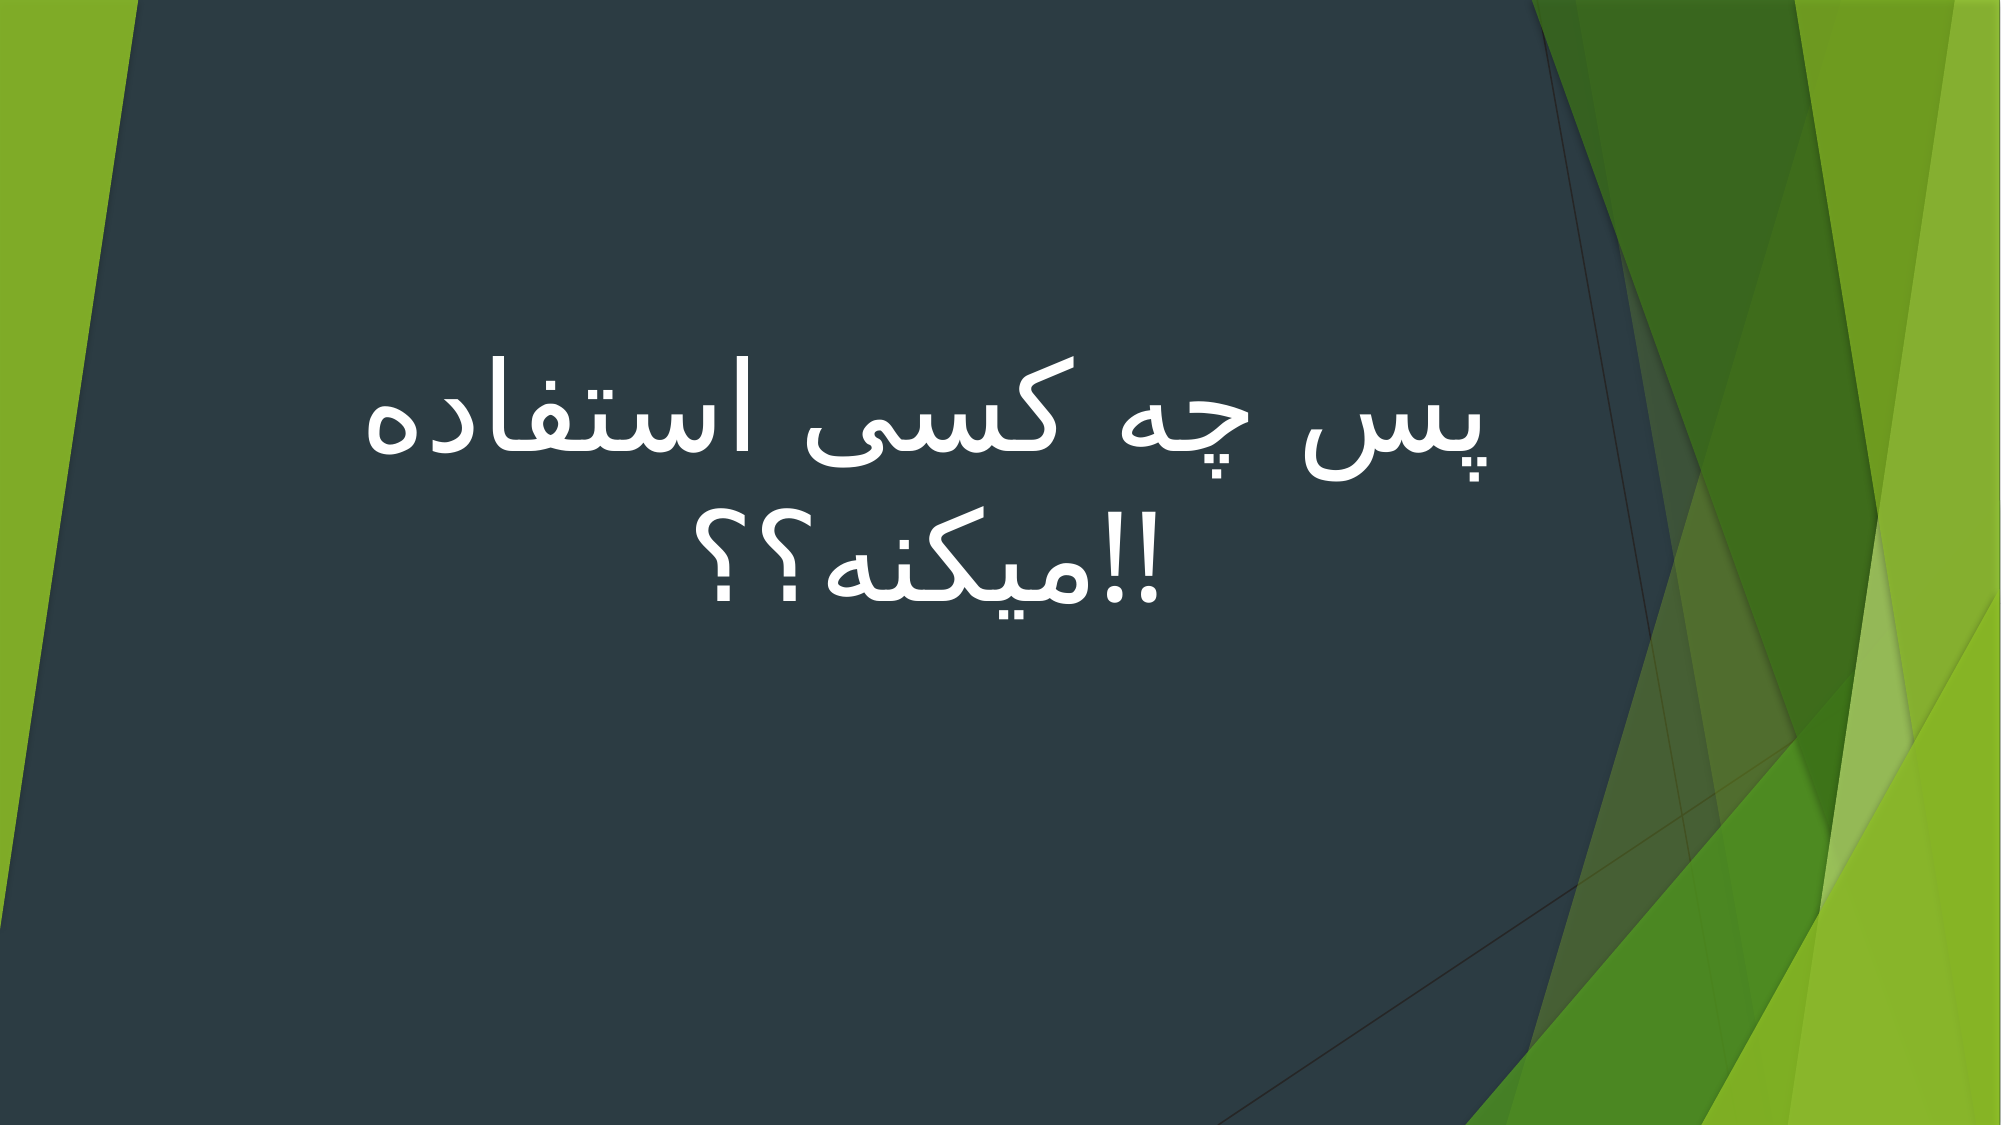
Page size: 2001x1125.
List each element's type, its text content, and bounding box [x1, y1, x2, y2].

title پس چه کسی استفاده میکنه؟؟!! [233, 491, 1621, 634]
